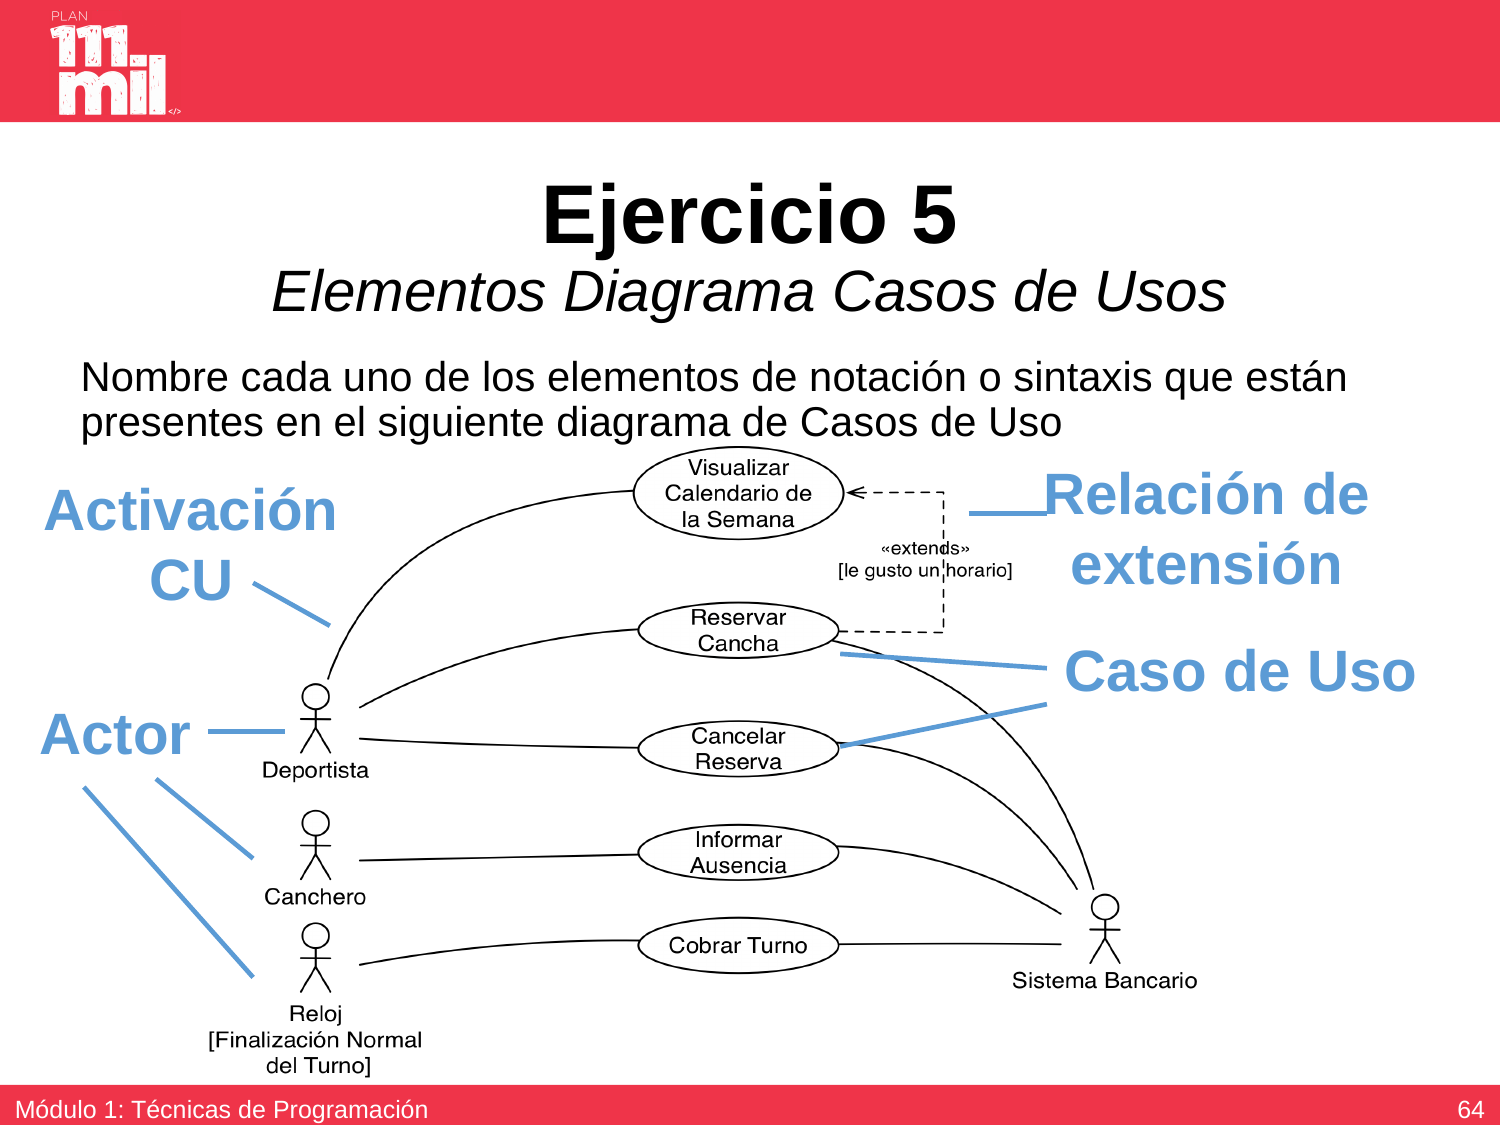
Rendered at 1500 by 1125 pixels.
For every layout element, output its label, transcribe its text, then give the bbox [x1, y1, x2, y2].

slide_number 63 [1162, 1078, 1500, 1125]
text_box Caso de Uso [1198, 625, 1433, 711]
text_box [840, 653, 1047, 669]
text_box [83, 786, 254, 978]
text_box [155, 778, 254, 786]
picture [207, 446, 1198, 1079]
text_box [253, 582, 330, 626]
text_box Relación de extensión [1198, 448, 1397, 604]
footer Módulo 1: Técnicas de Programación [0, 1078, 507, 1125]
title Ejercicio 5 Elementos Diagrama Casos de Usos [103, 147, 1397, 347]
text_box Activación CU [28, 464, 207, 620]
text_box Actor [24, 688, 207, 774]
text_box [840, 704, 1047, 747]
list Nombre cada uno de los elementos de notación o sintaxis que están presentes en el siguiente diagrama de Casos de Uso [65, 347, 1451, 472]
